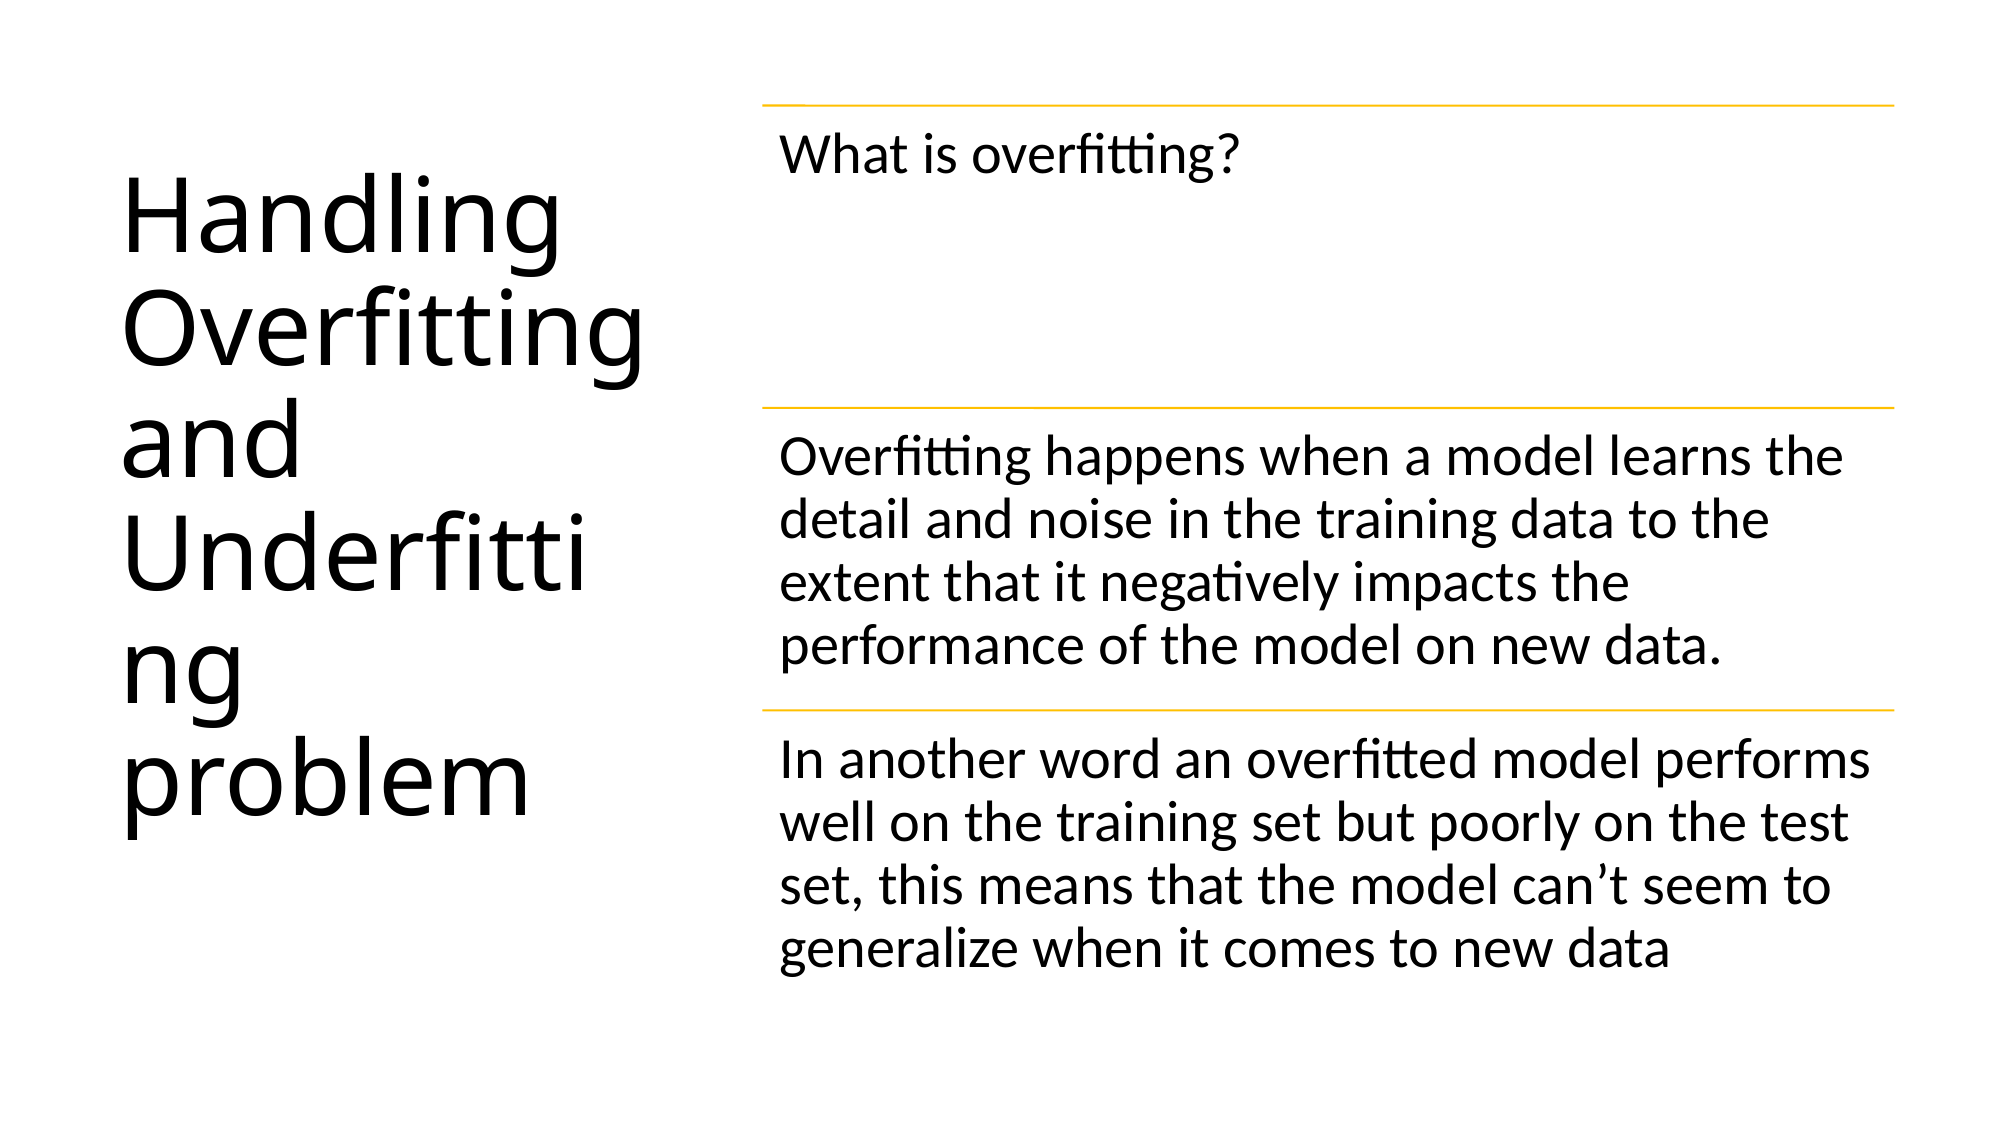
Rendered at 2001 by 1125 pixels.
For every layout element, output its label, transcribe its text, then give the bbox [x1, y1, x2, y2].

title Handling Overfitting and Underfitting problem [104, 105, 665, 1021]
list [762, 105, 1895, 1014]
